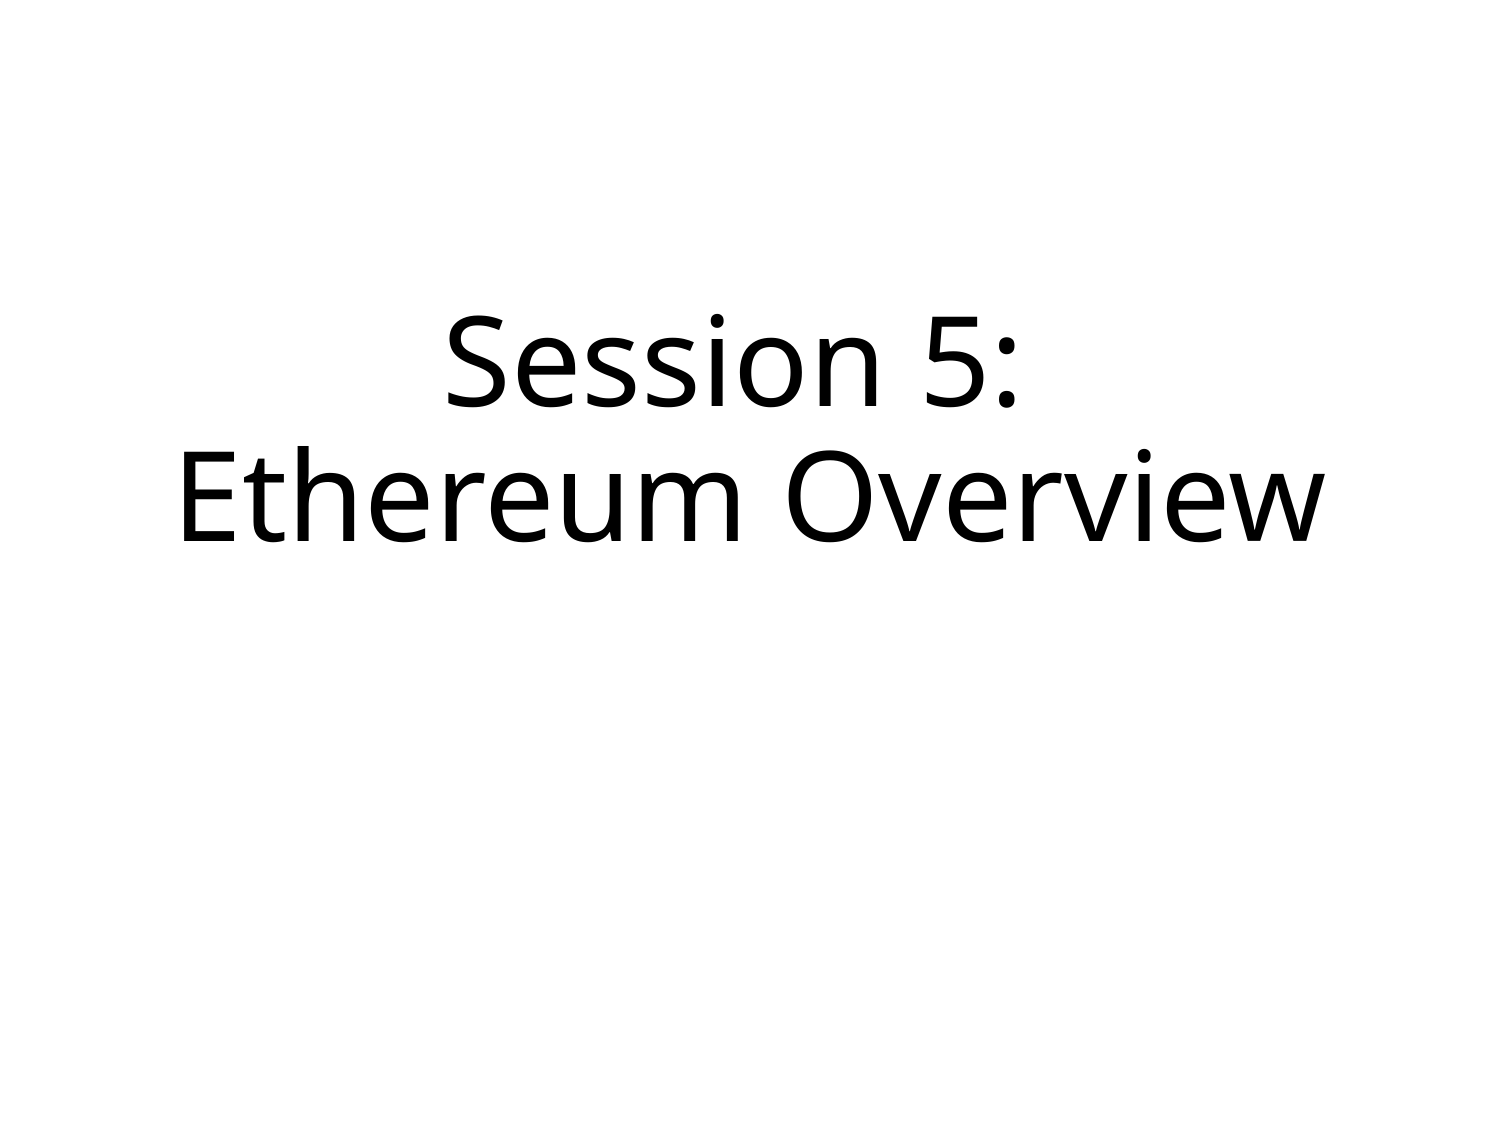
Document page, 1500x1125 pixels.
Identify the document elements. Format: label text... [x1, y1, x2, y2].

title Session 5: Ethereum Overview [112, 184, 1388, 576]
